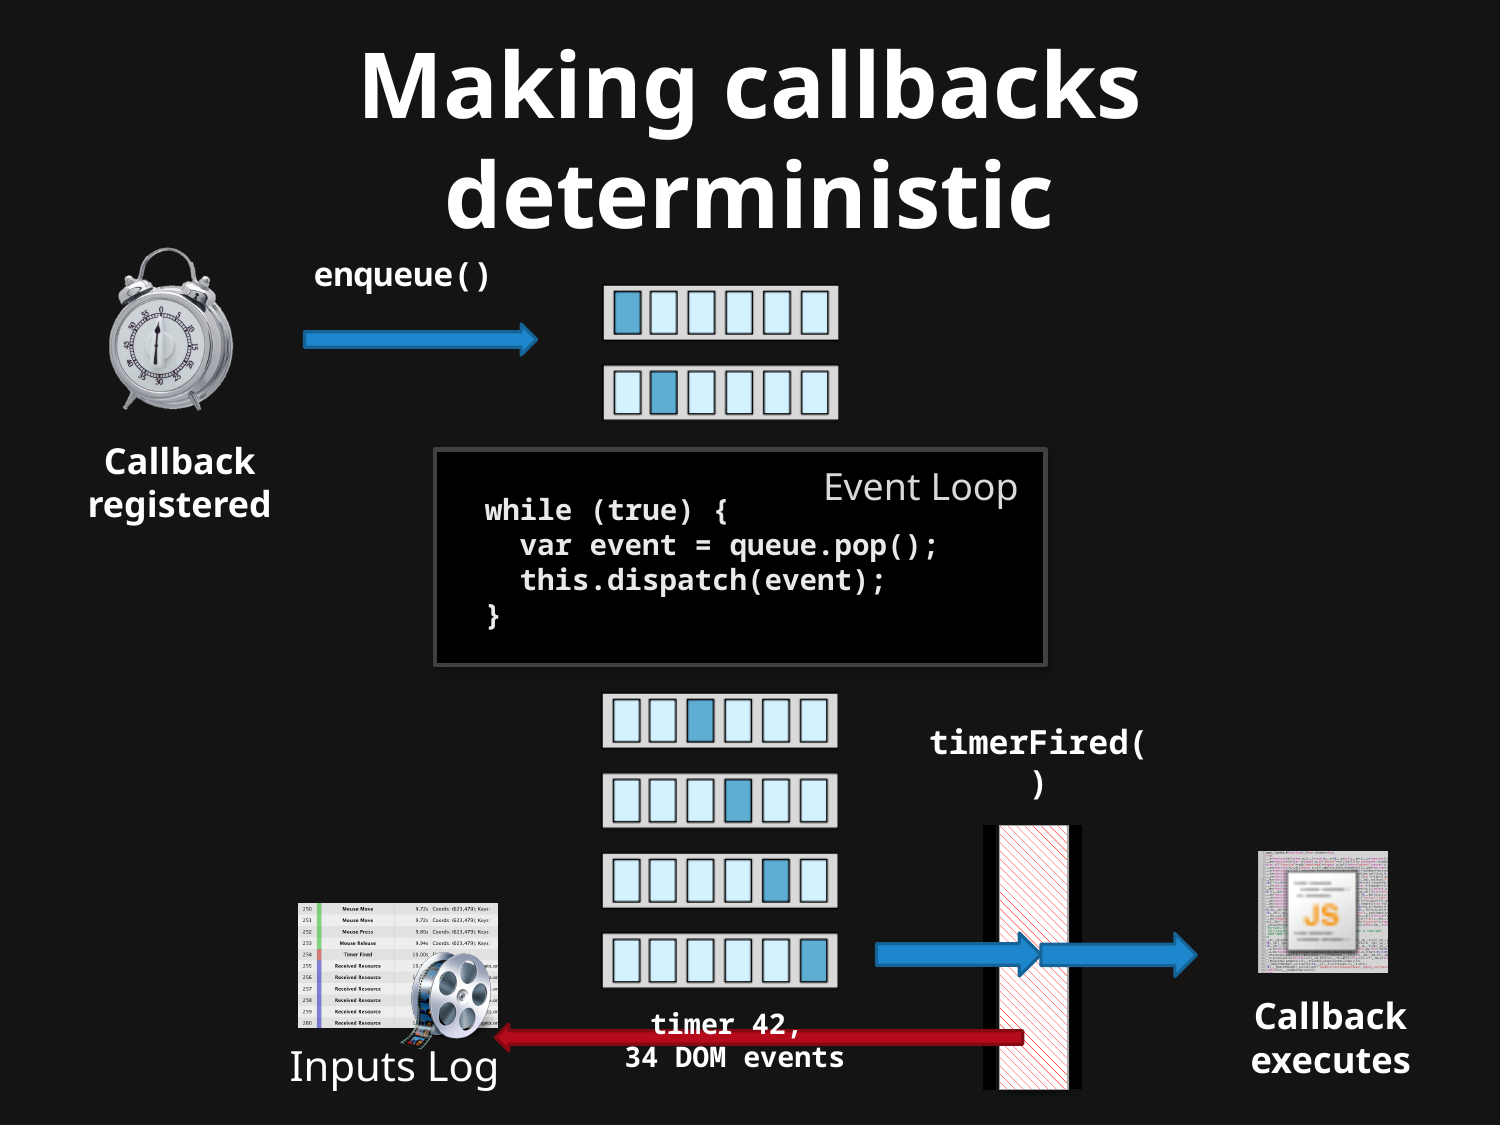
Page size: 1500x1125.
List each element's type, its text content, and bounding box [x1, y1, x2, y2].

text_box [302, 324, 538, 357]
text_box [874, 942, 985, 967]
title Making callbacks deterministic [112, 19, 1388, 255]
text_box [1099, 931, 1198, 978]
text_box while (true) { var event = queue.pop(); this.dispatch(event); } [434, 449, 1046, 666]
text_box Callback executes [1220, 985, 1441, 1088]
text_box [584, 988, 1023, 1092]
text_box timerFired() [911, 709, 1166, 813]
text_box Event Loop [796, 456, 1046, 516]
picture [598, 689, 839, 990]
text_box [989, 825, 1077, 1090]
picture [106, 244, 235, 416]
text_box enqueue() [283, 221, 524, 324]
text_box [234, 903, 555, 1101]
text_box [1258, 851, 1388, 973]
picture [599, 281, 839, 422]
text_box Callback registered [70, 430, 290, 533]
